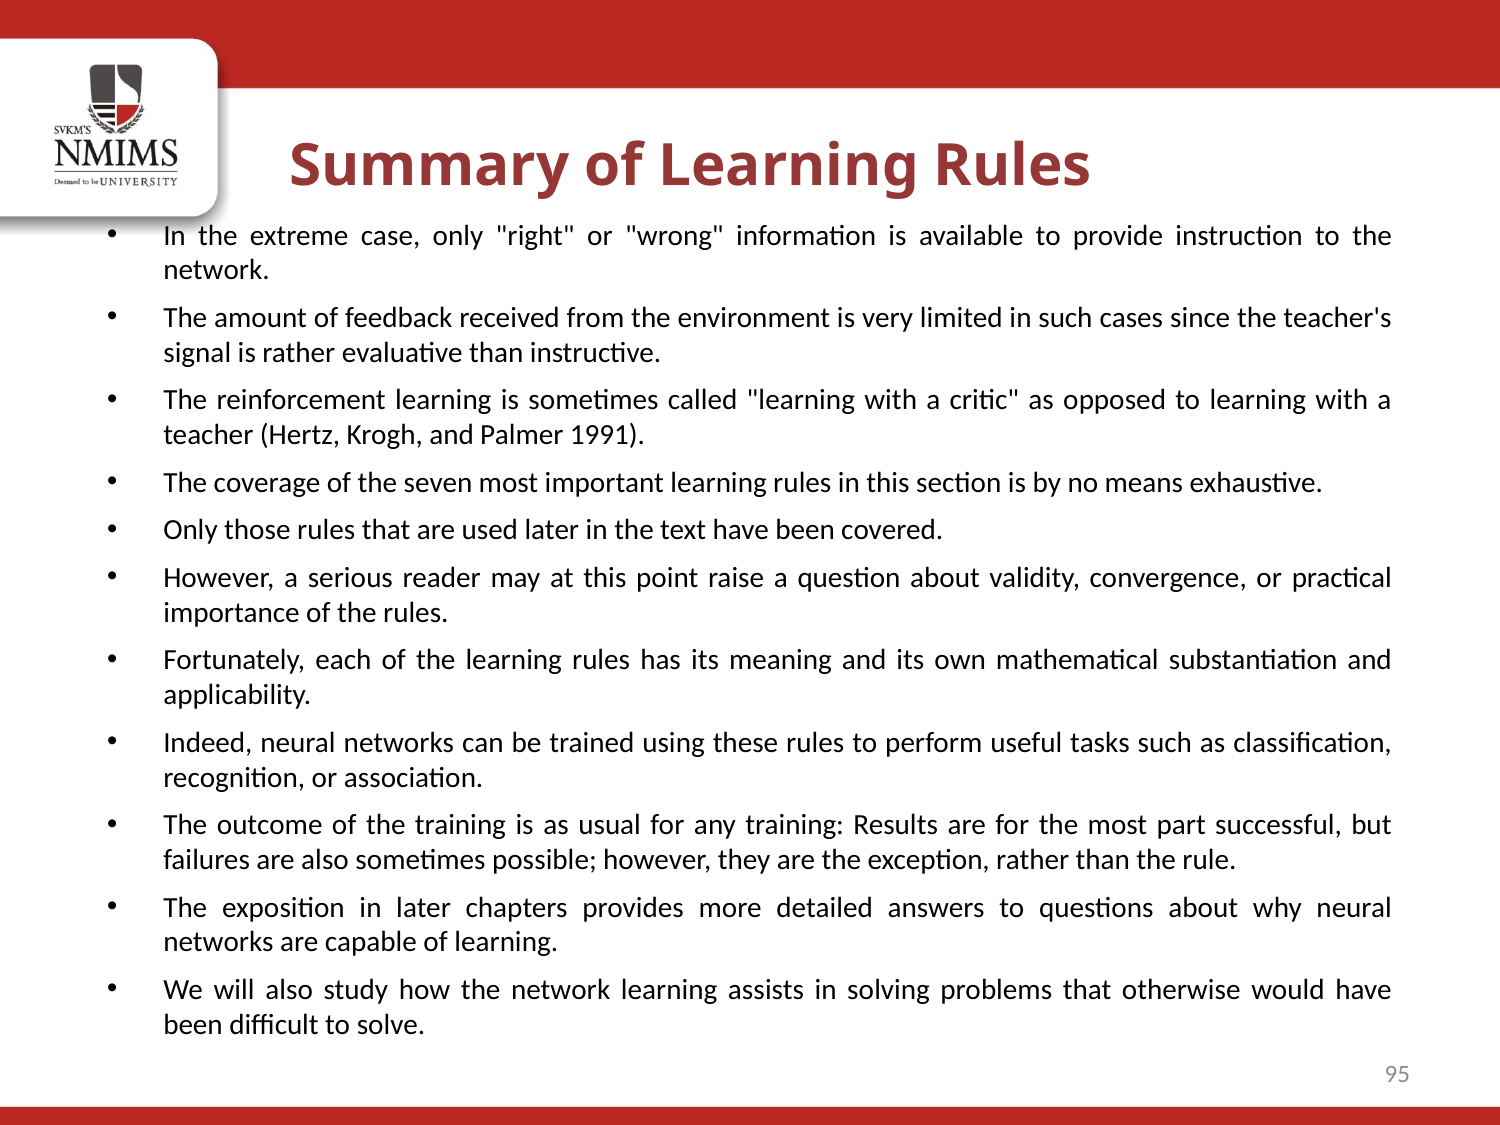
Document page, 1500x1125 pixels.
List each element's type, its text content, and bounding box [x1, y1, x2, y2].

picture [0, 0, 1500, 1125]
slide_number 95 [1074, 1042, 1425, 1103]
text_box Summary of Learning Rules [275, 119, 1363, 205]
text_box In the extreme case, only "right" or "wrong" information is available to provide instruction to the network. The amount of feedback received from the environment is very limited in such cases since the teacher's signal is rather evaluative than instructive. The reinforcement learning is sometimes called "learning with a critic" as opposed to learning with a teacher (Hertz, Krogh, and Palmer 1991). The coverage of the seven most important learning rules in this section is by no means exhaustive. Only those rules that are used later in the text have been covered. However, a serious reader may at this point raise a question about validity, convergence, or practical importance of the rules. Fortunately, each of the learning rules has its meaning and its own mathematical substantiation and applicability. Indeed, neural networks can be trained using these rules to perform useful tasks such as classification, recognition, or association. The outcome of the training is as usual for any training: Results are for the most part successful, but failures are also sometimes possible; however, they are the exception, rather than the rule. The exposition in later chapters provides more detailed answers to questions about why neural networks are capable of learning. We will also study how the network learning assists in solving problems that otherwise would have been difficult to solve. [92, 208, 1408, 1048]
